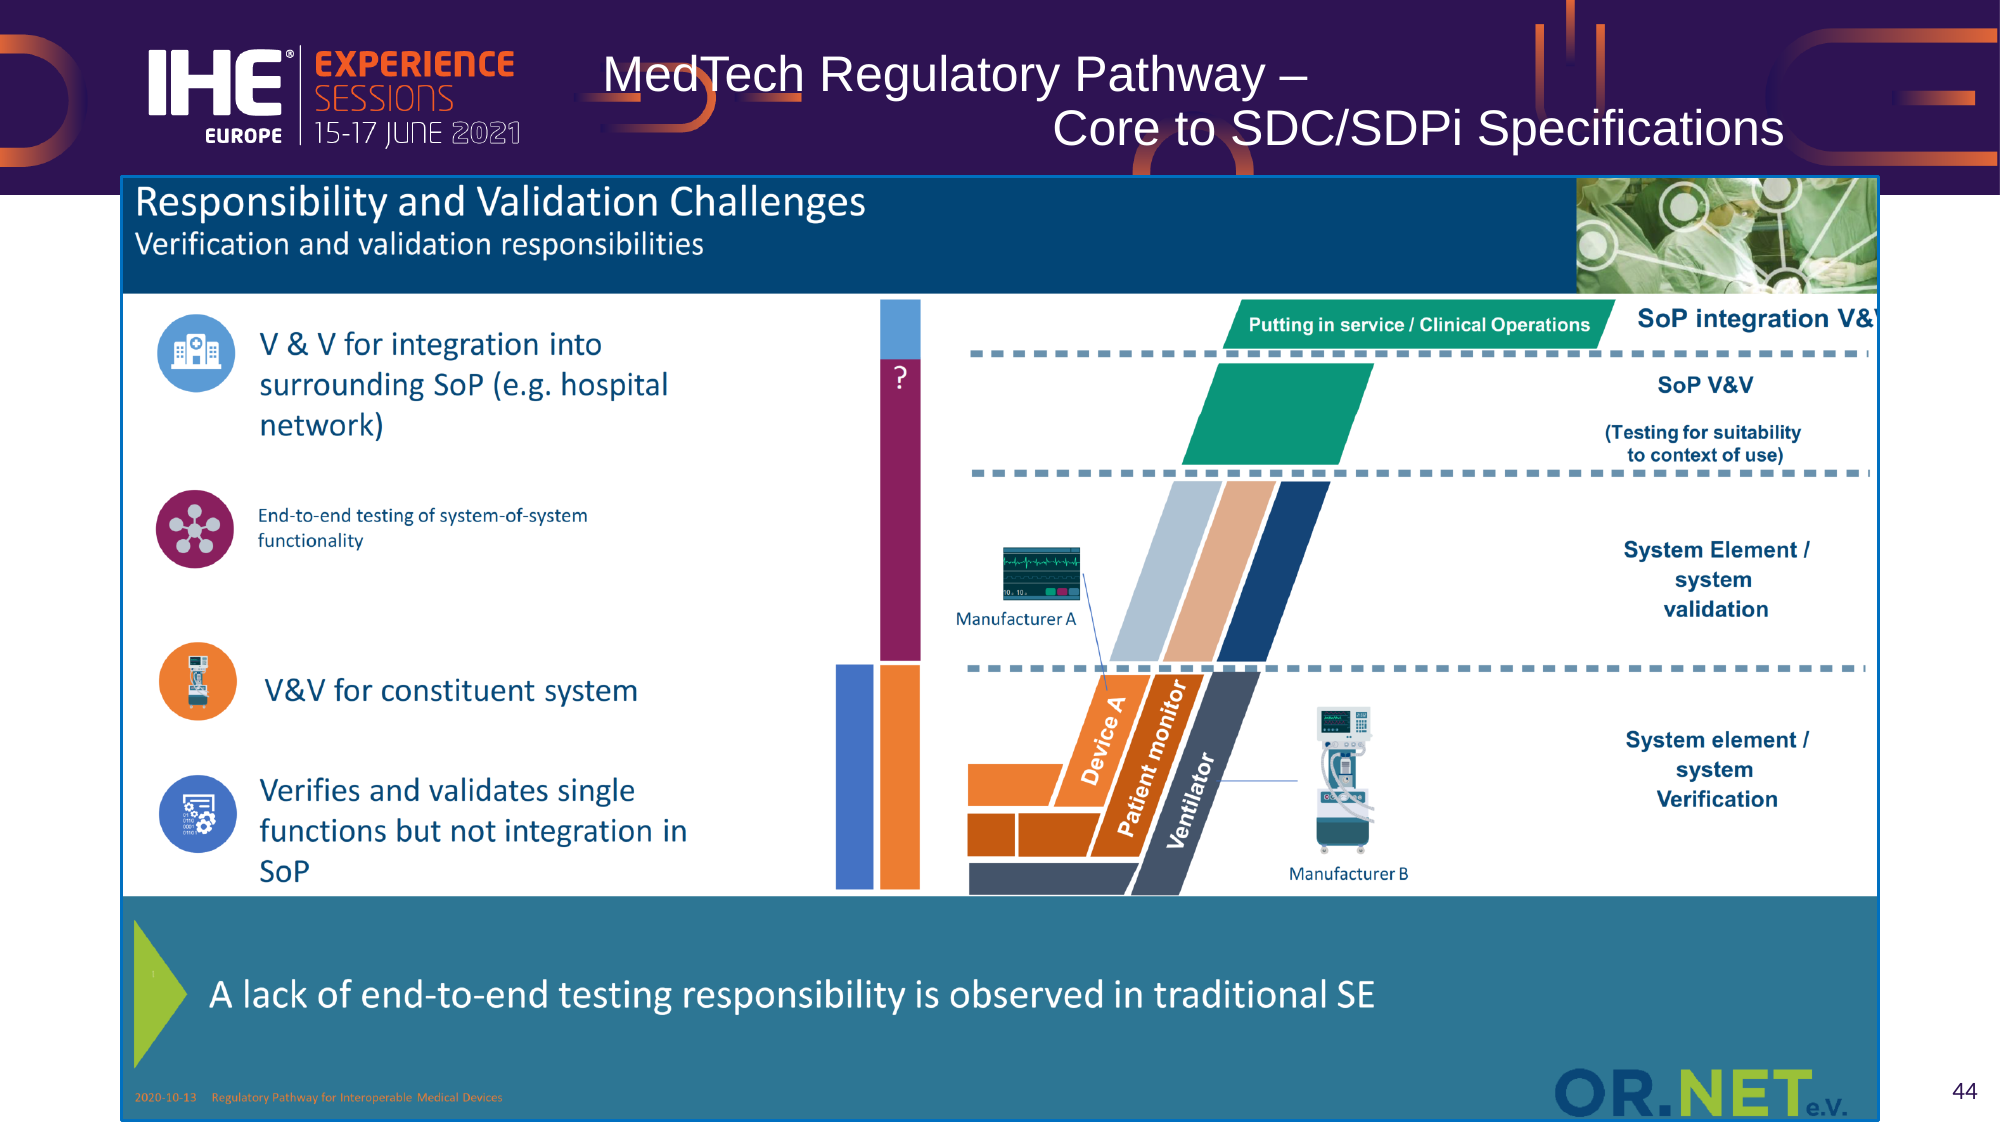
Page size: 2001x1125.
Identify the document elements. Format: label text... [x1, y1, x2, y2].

slide_number 44 [1880, 1059, 1993, 1120]
title MedTech Regulatory Pathway – Core to SDC/SDPi Specifications [587, 35, 2000, 169]
picture [122, 177, 1878, 1120]
picture [0, 0, 2000, 225]
